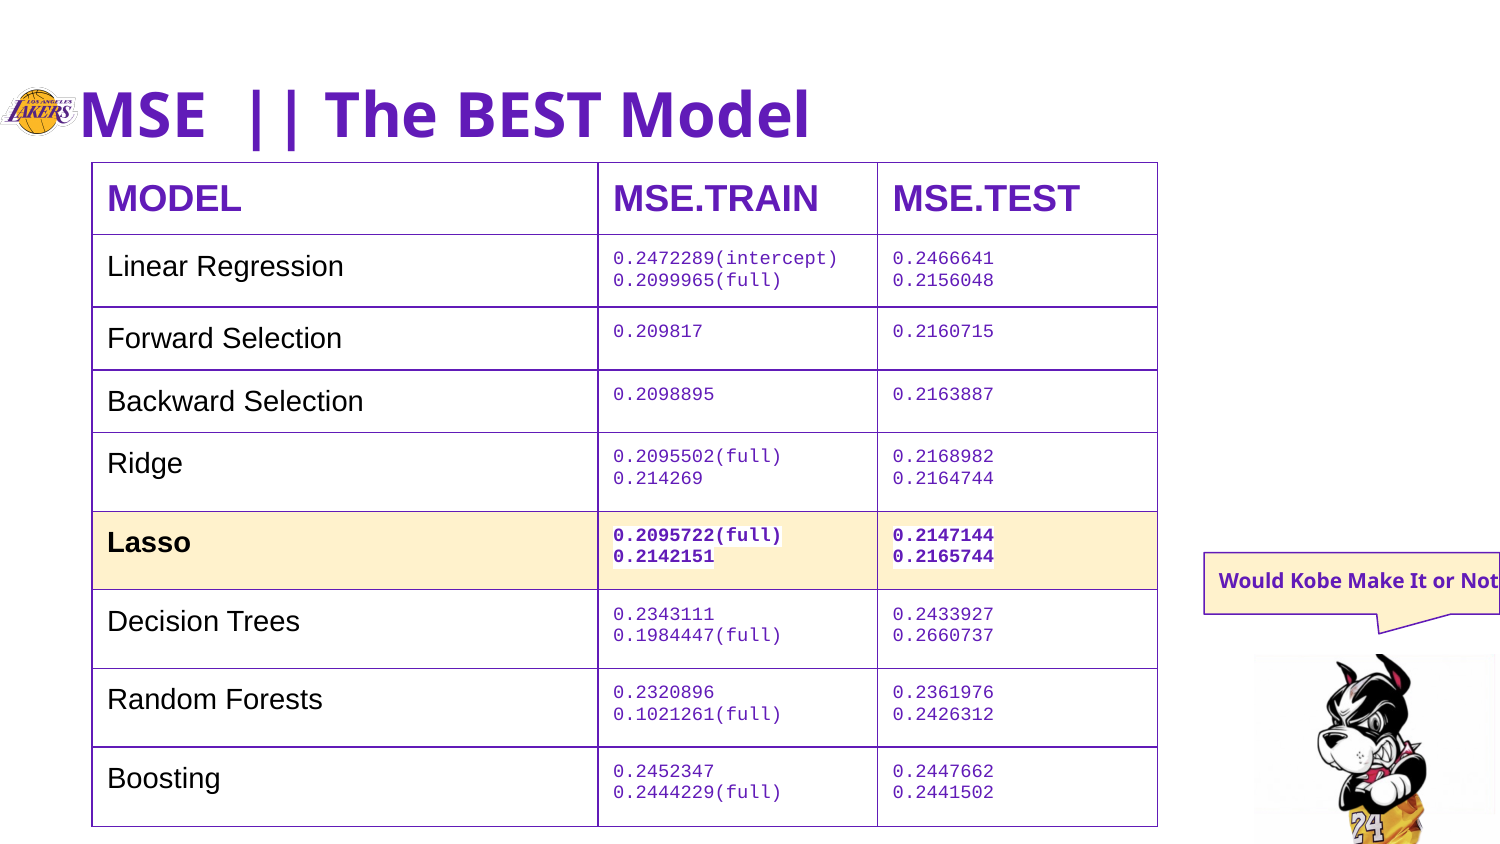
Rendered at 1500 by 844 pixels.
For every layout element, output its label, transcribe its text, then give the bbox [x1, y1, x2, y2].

table_cell 0.2095722(full) 0.2142151 [599, 512, 877, 589]
table_cell Boosting [93, 748, 597, 826]
table_cell 0.209817 [599, 308, 877, 369]
table_header MODEL [93, 163, 597, 234]
table_cell 0.2168982 0.2164744 [878, 433, 1157, 511]
table_cell 0.2098895 [599, 371, 877, 432]
table_cell Linear Regression [93, 235, 597, 306]
table_cell 0.2472289(intercept) 0.2099965(full) [599, 235, 877, 306]
table_cell Backward Selection [93, 371, 597, 432]
table_cell 0.2361976 0.2426312 [878, 669, 1157, 746]
table_cell Decision Trees [93, 590, 597, 668]
table_cell 0.2095502(full) 0.214269 [599, 433, 877, 511]
table_cell 0.2320896 0.1021261(full) [599, 669, 877, 746]
table_cell 0.2160715 [878, 308, 1157, 369]
table_header MSE.TRAIN [599, 163, 877, 234]
table_header MSE.TEST [878, 163, 1157, 234]
picture [0, 87, 78, 136]
table_cell 0.2466641 0.2156048 [878, 235, 1157, 306]
table_cell 0.2343111 0.1984447(full) [599, 590, 877, 668]
table_cell 0.2147144 0.2165744 [878, 512, 1157, 589]
title MSE || The BEST Model [64, 60, 1462, 163]
picture [1254, 690, 1500, 844]
table_cell 0.2433927 0.2660737 [878, 590, 1157, 668]
table_cell Ridge [93, 433, 597, 511]
table_cell 0.2447662 0.2441502 [878, 748, 1157, 826]
table_cell Random Forests [93, 669, 597, 746]
table_cell 0.2163887 [878, 371, 1157, 432]
text_box Would Kobe Make It or Not? [1204, 552, 1500, 690]
table_cell Lasso [93, 512, 597, 589]
table_cell Forward Selection [93, 308, 597, 369]
table_cell 0.2452347 0.2444229(full) [599, 748, 877, 826]
